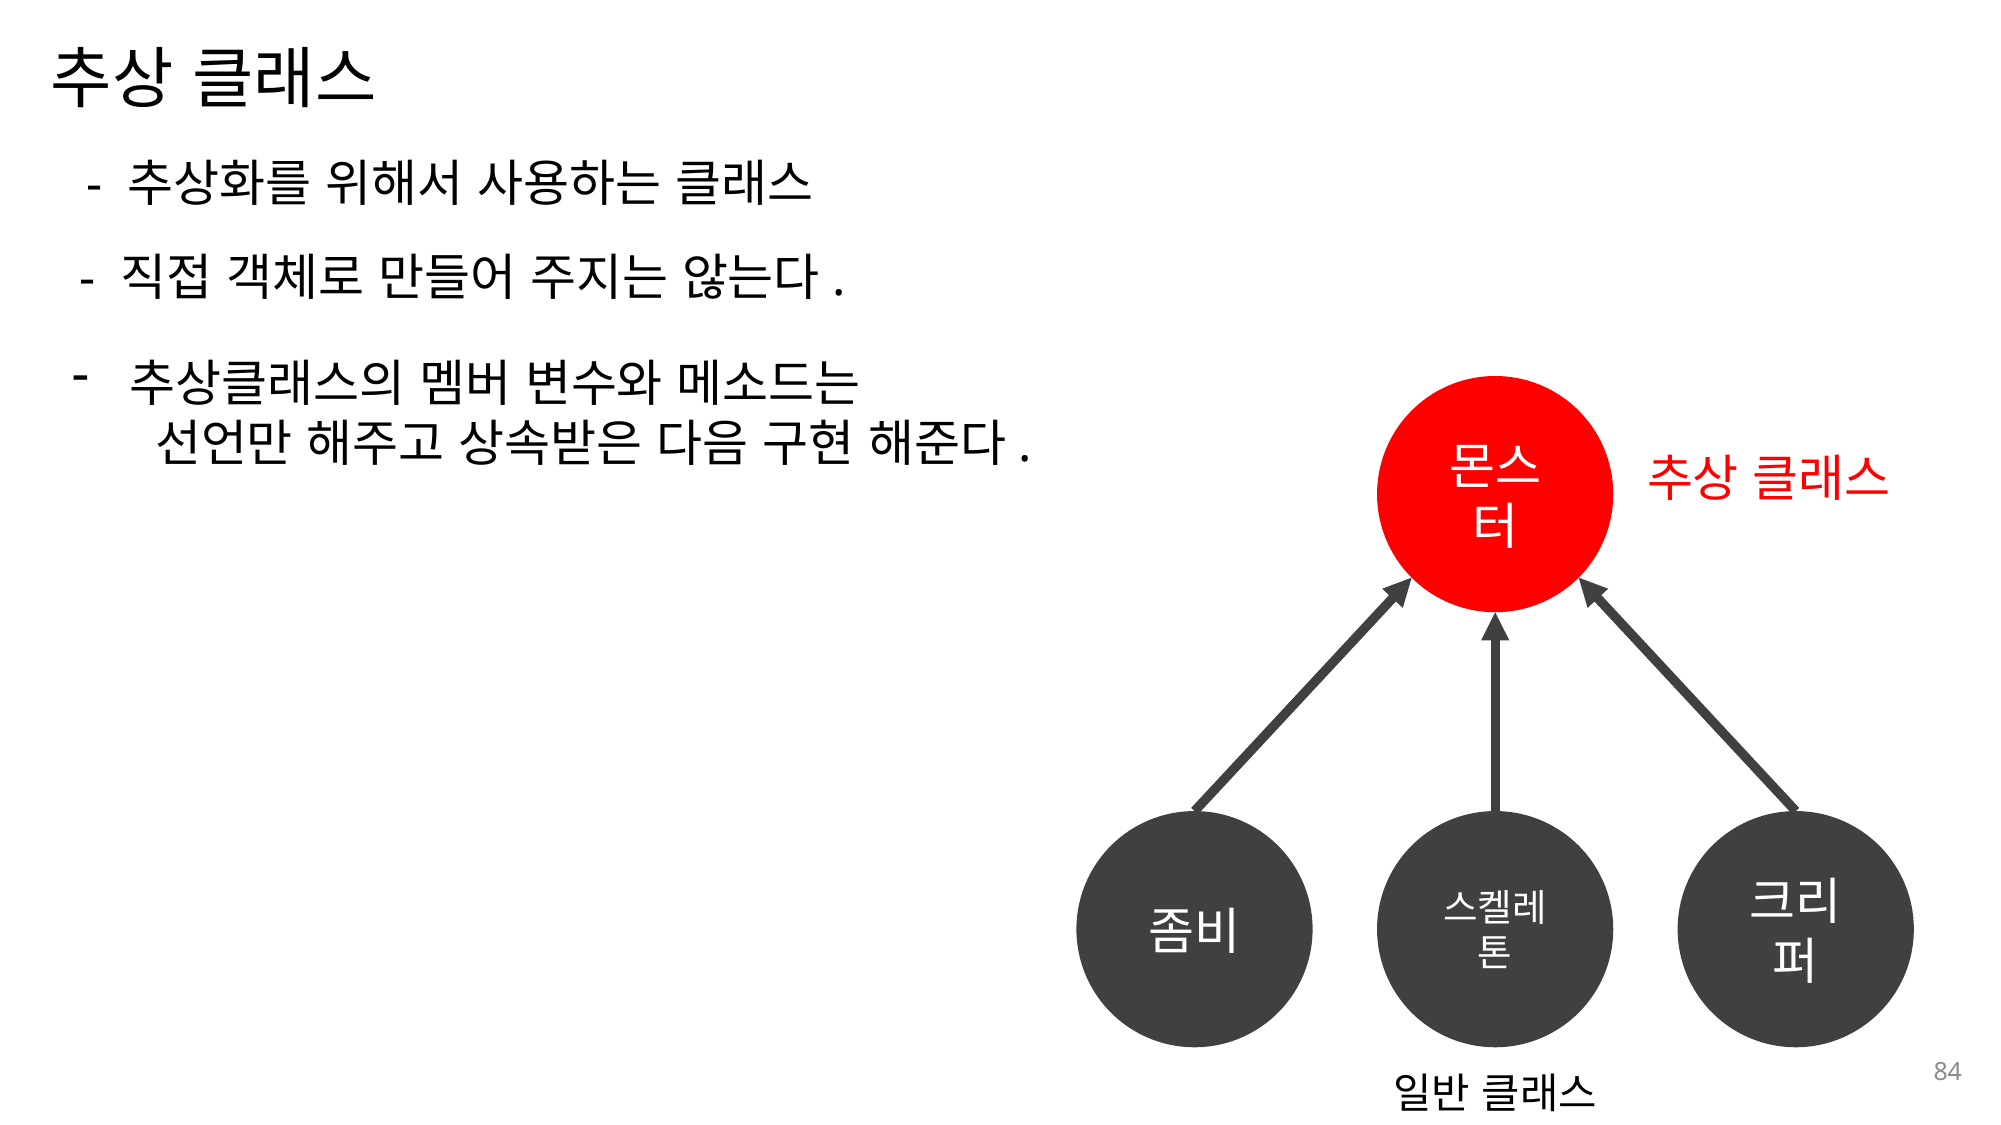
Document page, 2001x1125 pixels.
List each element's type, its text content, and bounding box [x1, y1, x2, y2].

slide_number 84 [1527, 1042, 1978, 1103]
text_box - 직접 객체로 만들어 주지는 않는다. [64, 238, 861, 314]
text_box 추상클래스의 멤버 변수와 메소드는 선언만 해주고 상속받은 다음 구현 해준다. [58, 343, 1048, 479]
text_box 추상 클래스 [36, 28, 392, 124]
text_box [1076, 376, 1914, 1048]
text_box 일반 클래스 [1378, 1059, 1613, 1125]
text_box - 추상화를 위해서 사용하는 클래스 [71, 143, 829, 219]
